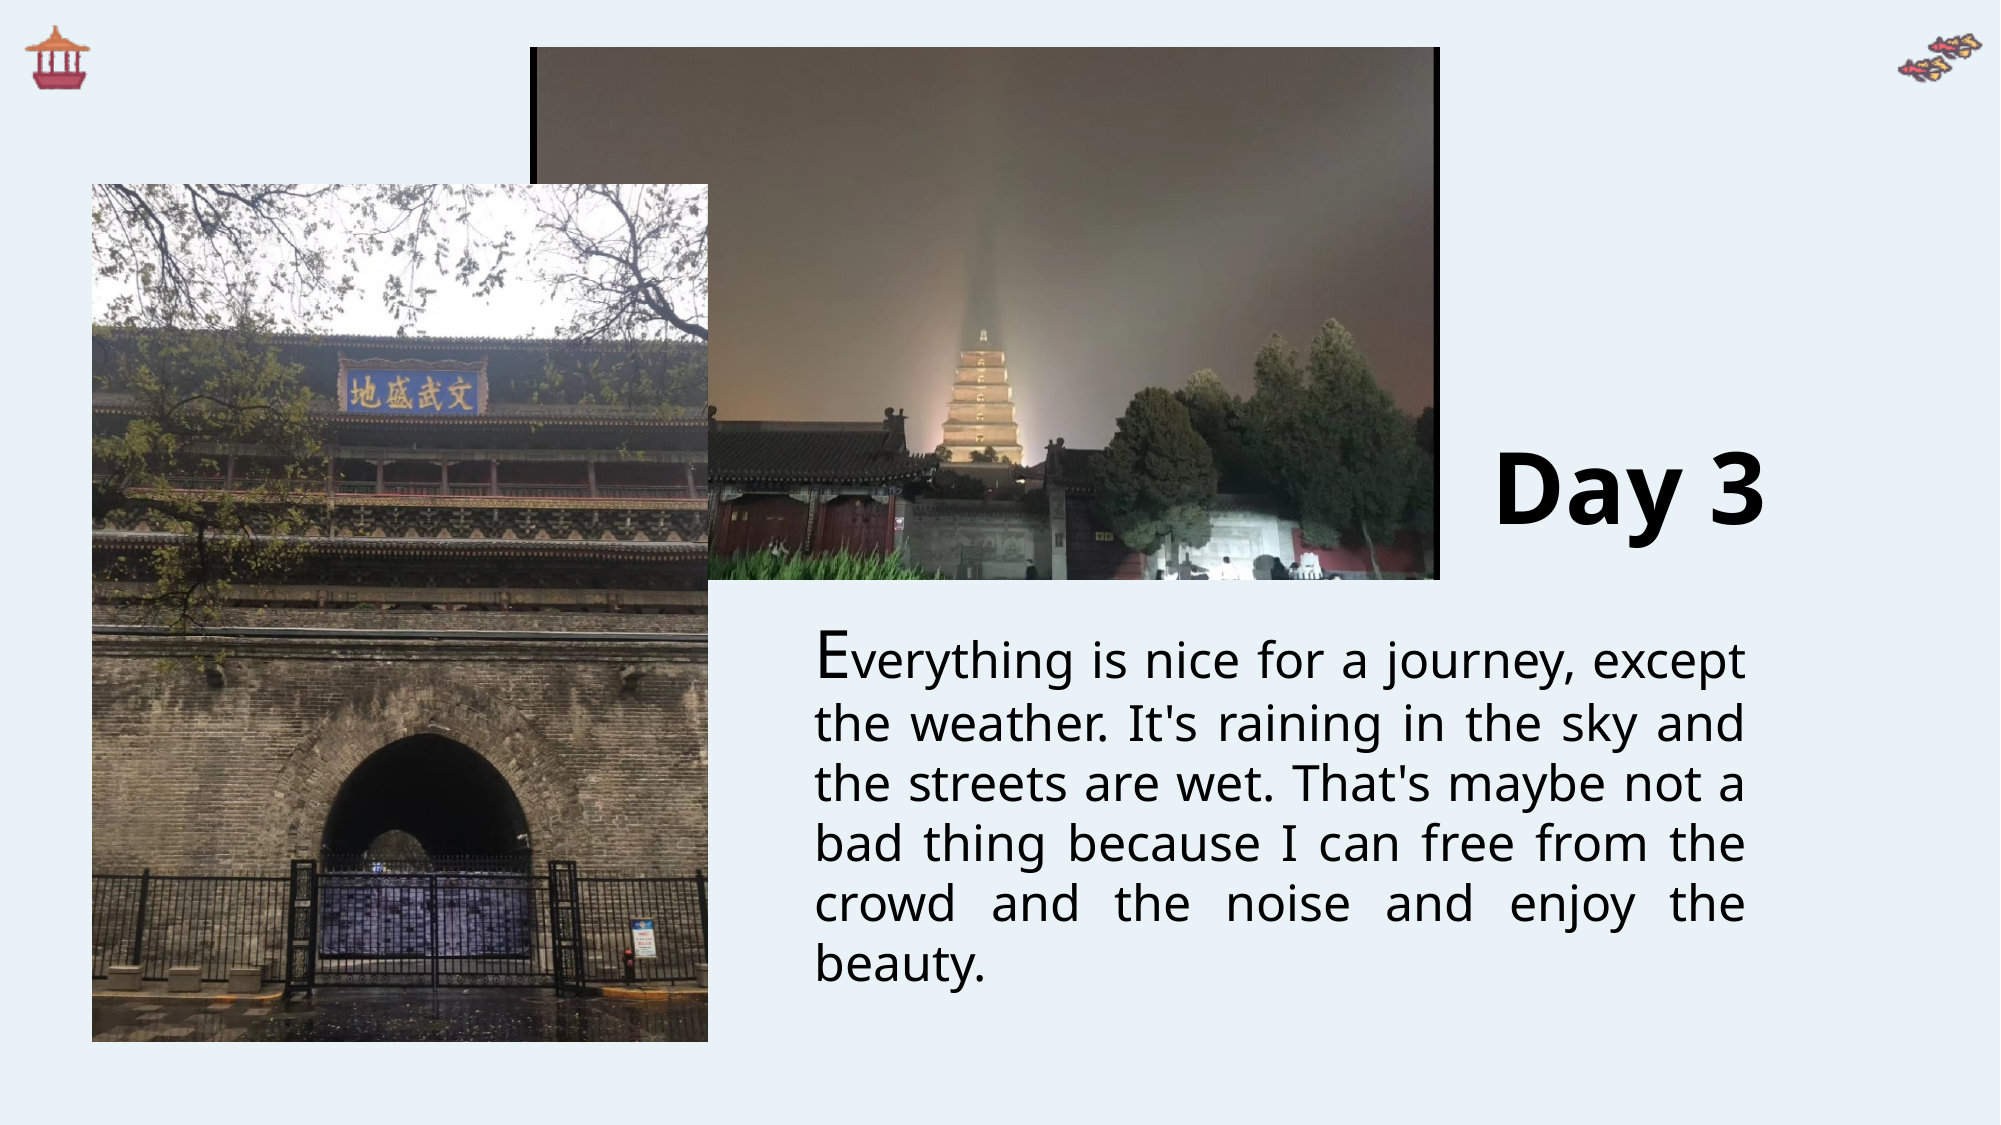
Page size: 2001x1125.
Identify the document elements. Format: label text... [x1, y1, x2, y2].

text_box Everything is nice for a journey, except the weather. It's raining in the sky and the streets are wet. That's maybe not a bad thing because I can free from the crowd and the noise and enjoy the beauty. [799, 604, 1763, 1000]
text_box Day 3 [1477, 417, 1860, 552]
picture [0, 0, 119, 118]
picture [91, 47, 1440, 1042]
picture [1881, 0, 2000, 118]
